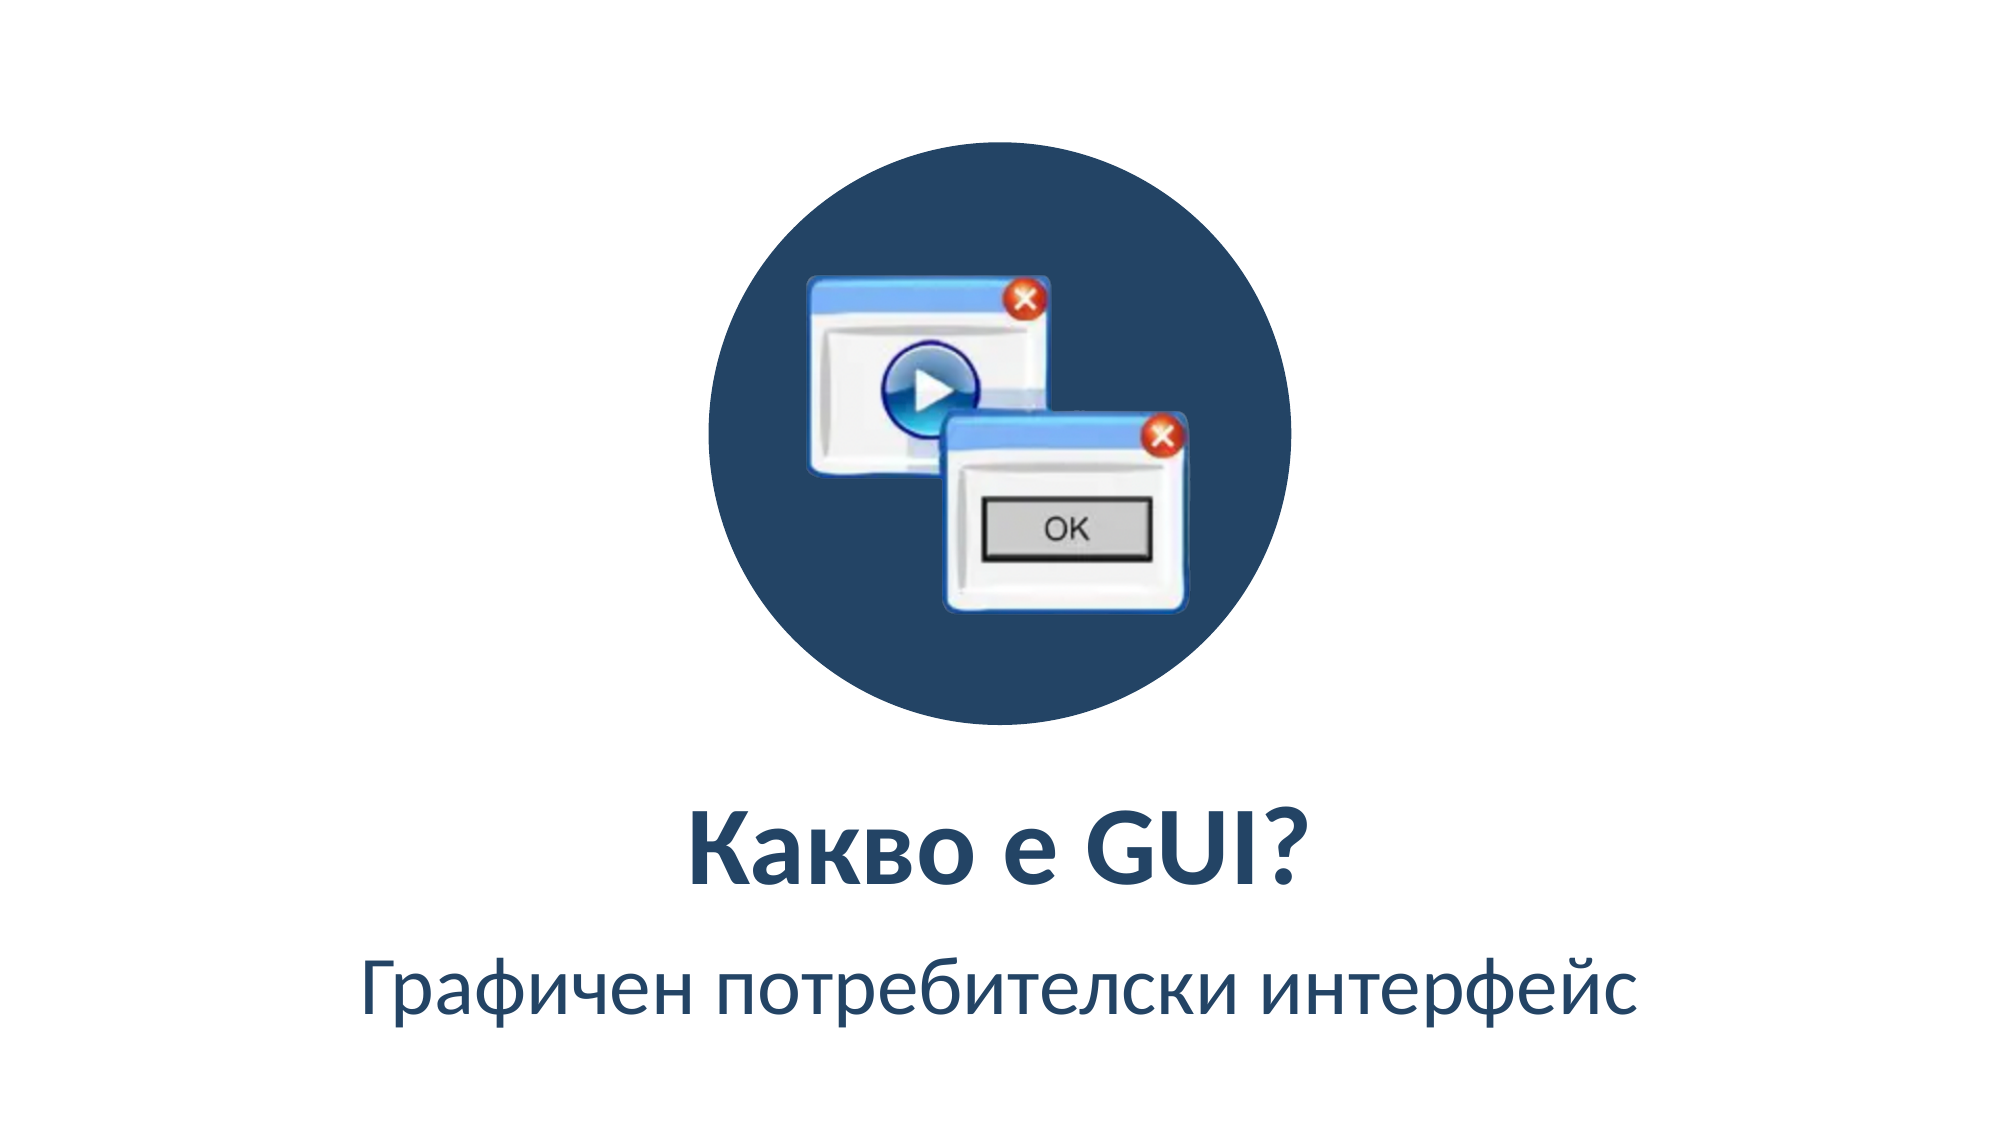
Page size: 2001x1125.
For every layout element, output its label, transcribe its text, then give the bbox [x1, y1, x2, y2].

picture [794, 259, 1206, 635]
title Какво е GUI? [74, 776, 1926, 903]
subtitle Графичен потребителски интерфейс [100, 915, 1900, 1042]
